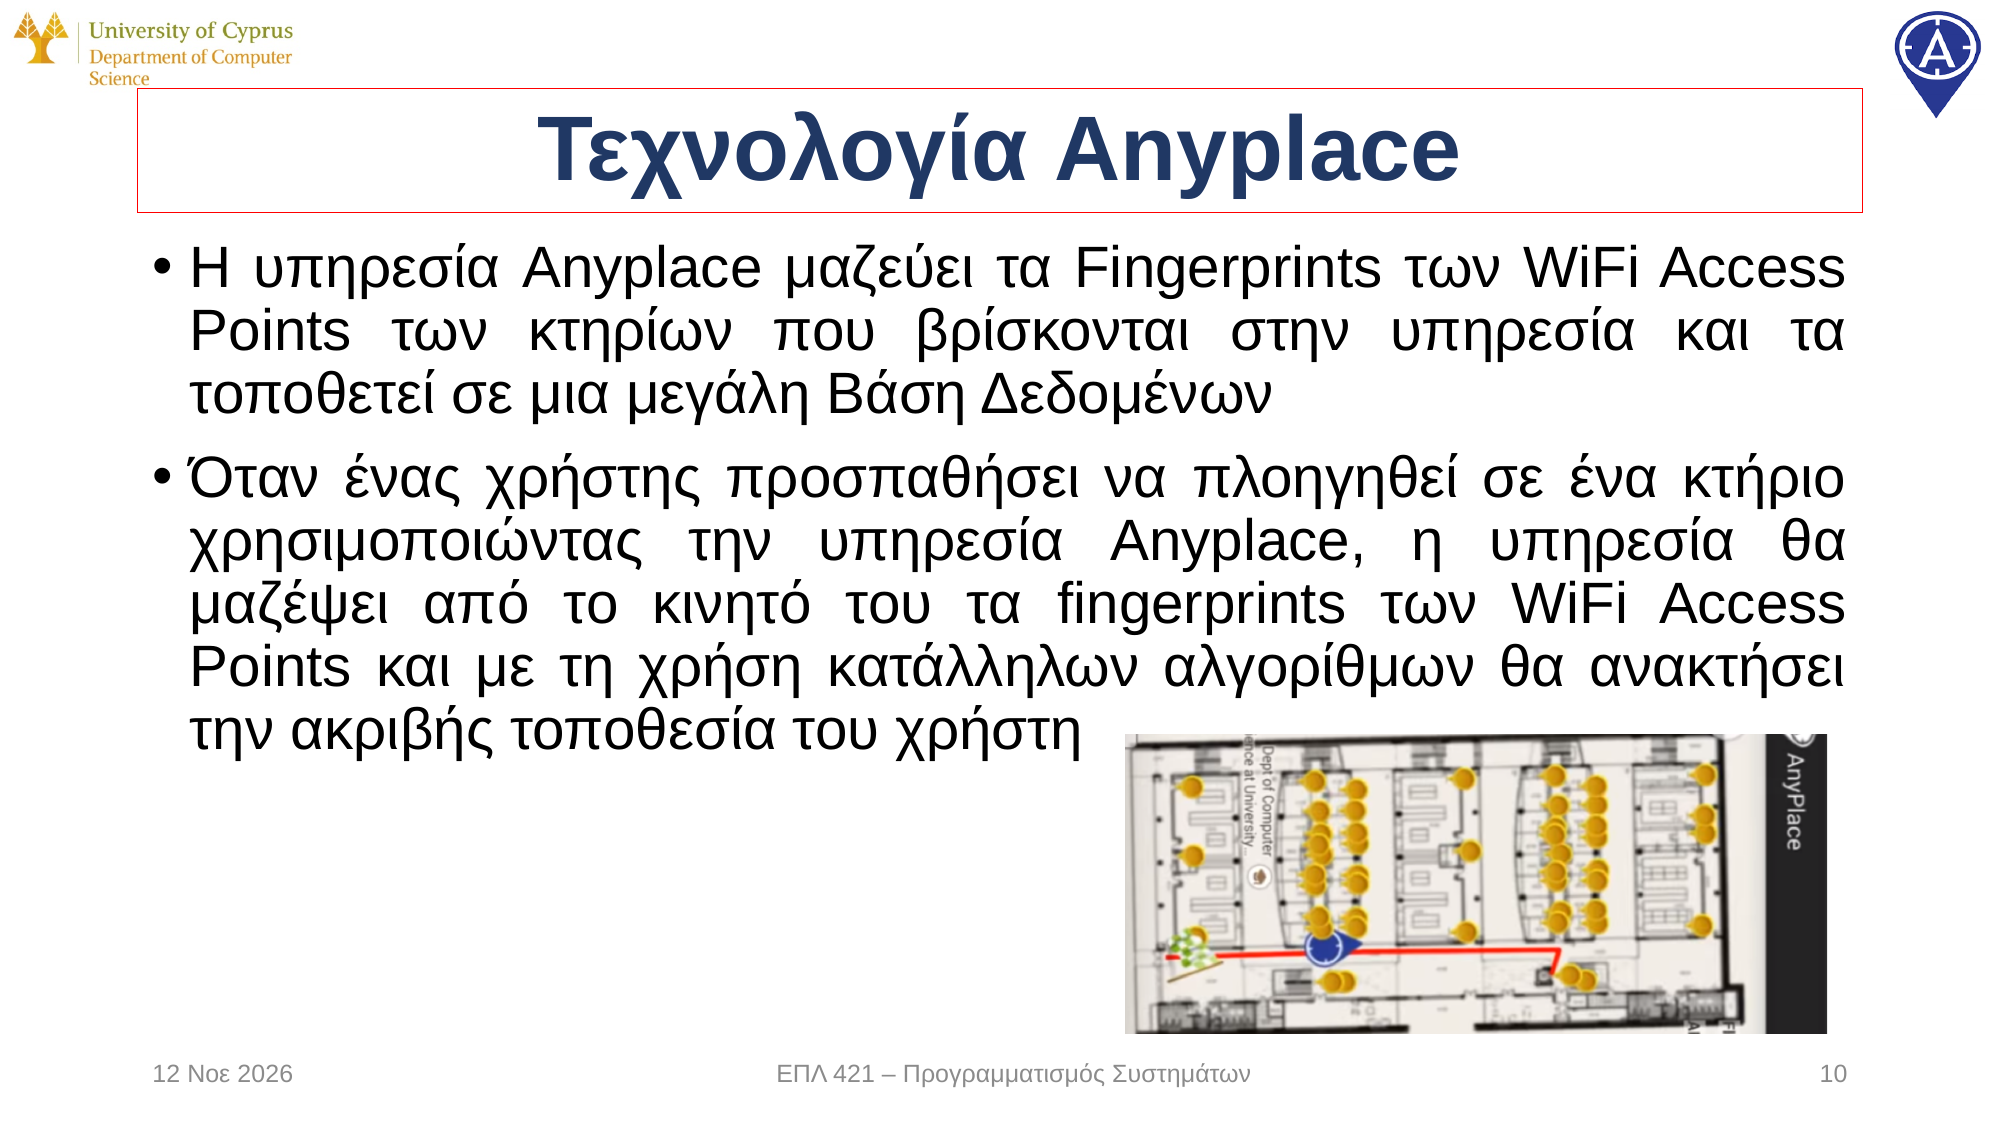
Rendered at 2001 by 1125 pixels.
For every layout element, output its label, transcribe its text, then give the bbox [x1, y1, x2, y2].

slide_number 10 [1626, 1042, 1863, 1103]
slide_number 29-Νοε-19 [137, 1042, 588, 1103]
picture [0, 0, 311, 111]
picture [1890, 8, 1985, 120]
footer ΕΠΛ 421 – Προγραμματισμός Συστημάτων [676, 1042, 1326, 1103]
list Η υπηρεσία Anyplace μαζεύει τα Fingerprints των WiFi Access Points των κτηρίων που βρίσκονται στην υπηρεσία και τα τοποθετεί σε μια μεγάλη Βάση Δεδομένων Όταν ένας χρήστης προσπαθήσει να πλοηγηθεί σε ένα κτήριο χρησιμοποιώντας την υπηρεσία Anyplace, η υπηρεσία θα μαζέψει από το κινητό του τα fingerprints των WiFi Access Points και με τη χρήση κατάλληλων αλγορίθμων θα ανακτήσει την ακριβής τοποθεσία του χρήστη [137, 230, 1863, 1025]
picture [1125, 532, 1828, 1125]
title Τεχνολογία Anyplace [137, 88, 1863, 213]
